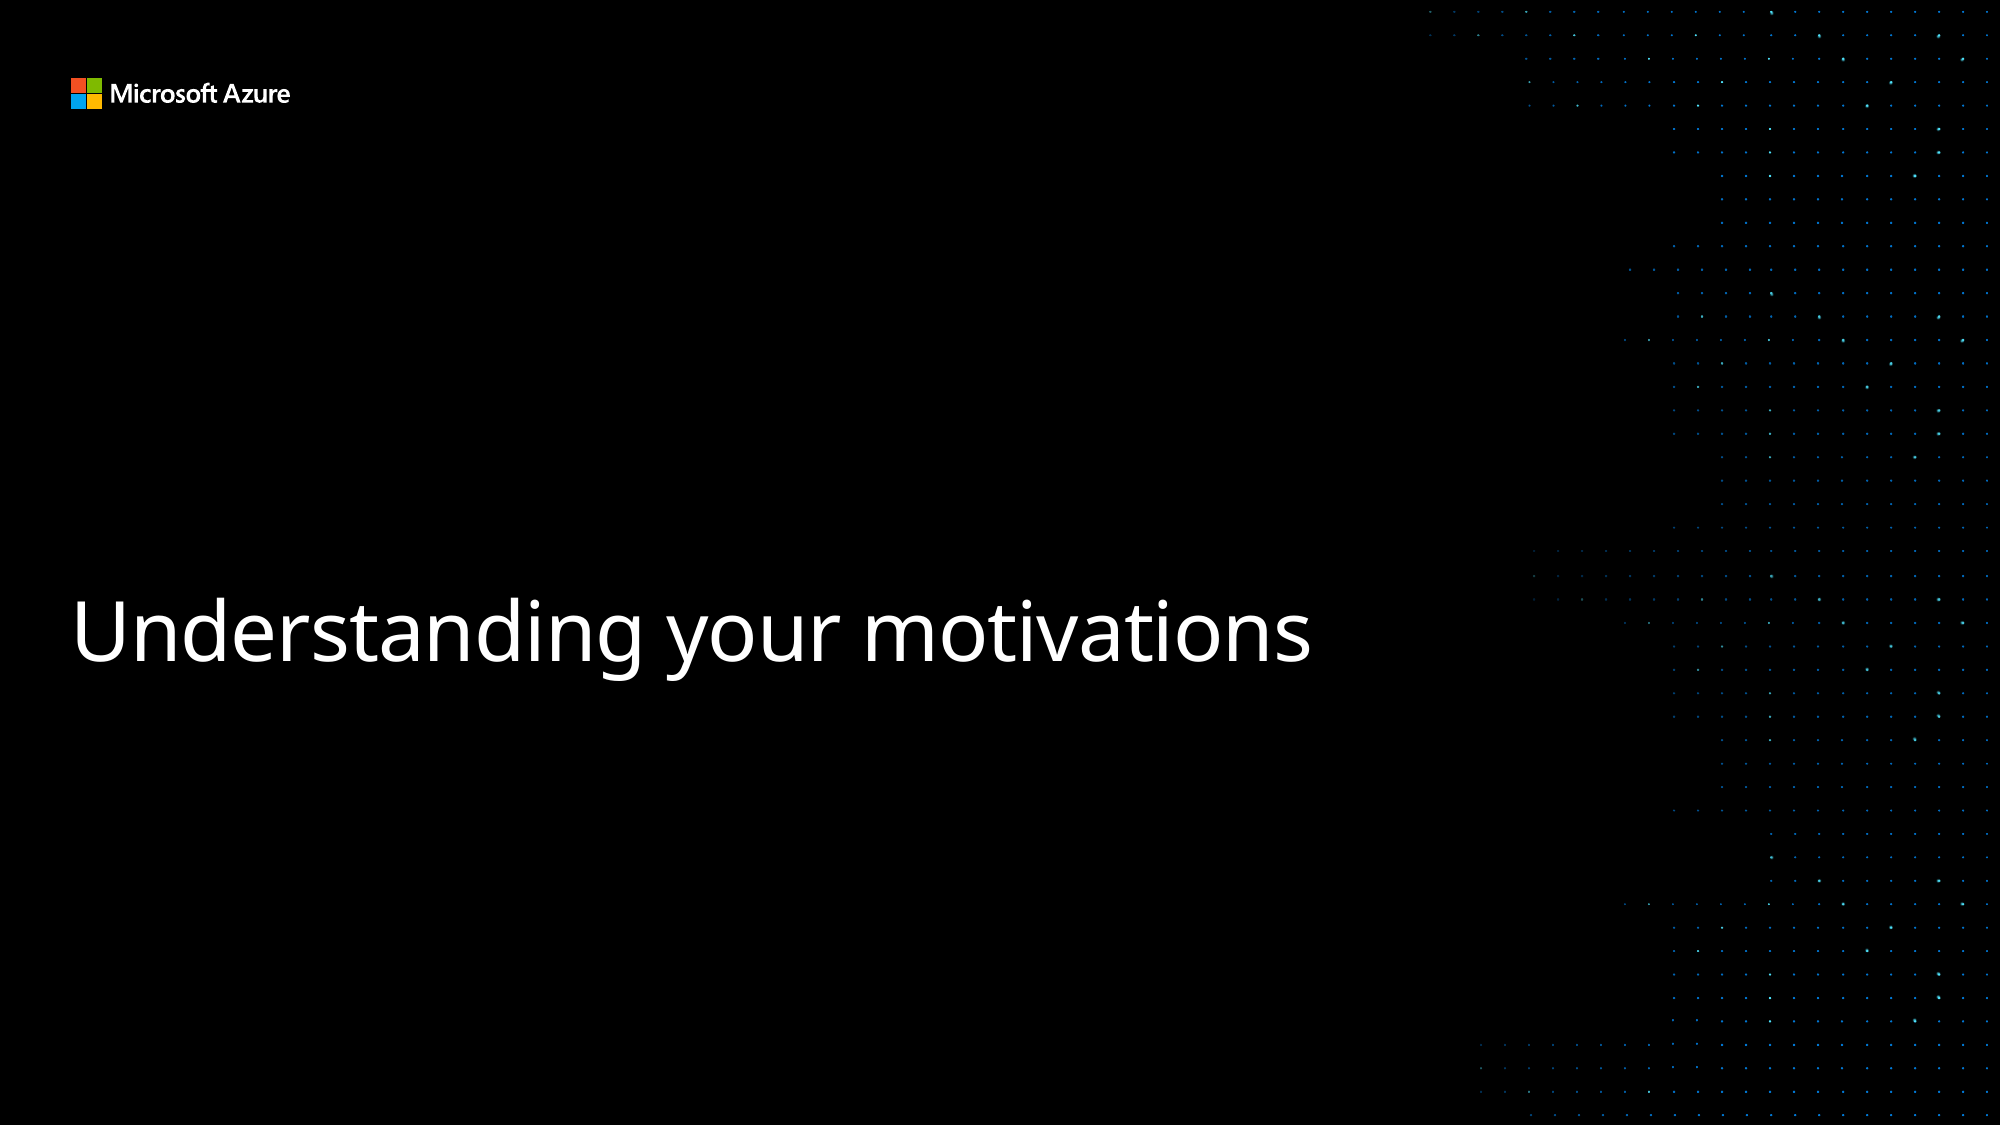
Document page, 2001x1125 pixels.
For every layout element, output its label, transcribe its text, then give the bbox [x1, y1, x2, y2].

title Understanding your motivations [70, 415, 1650, 710]
picture [1429, 8, 1988, 1117]
